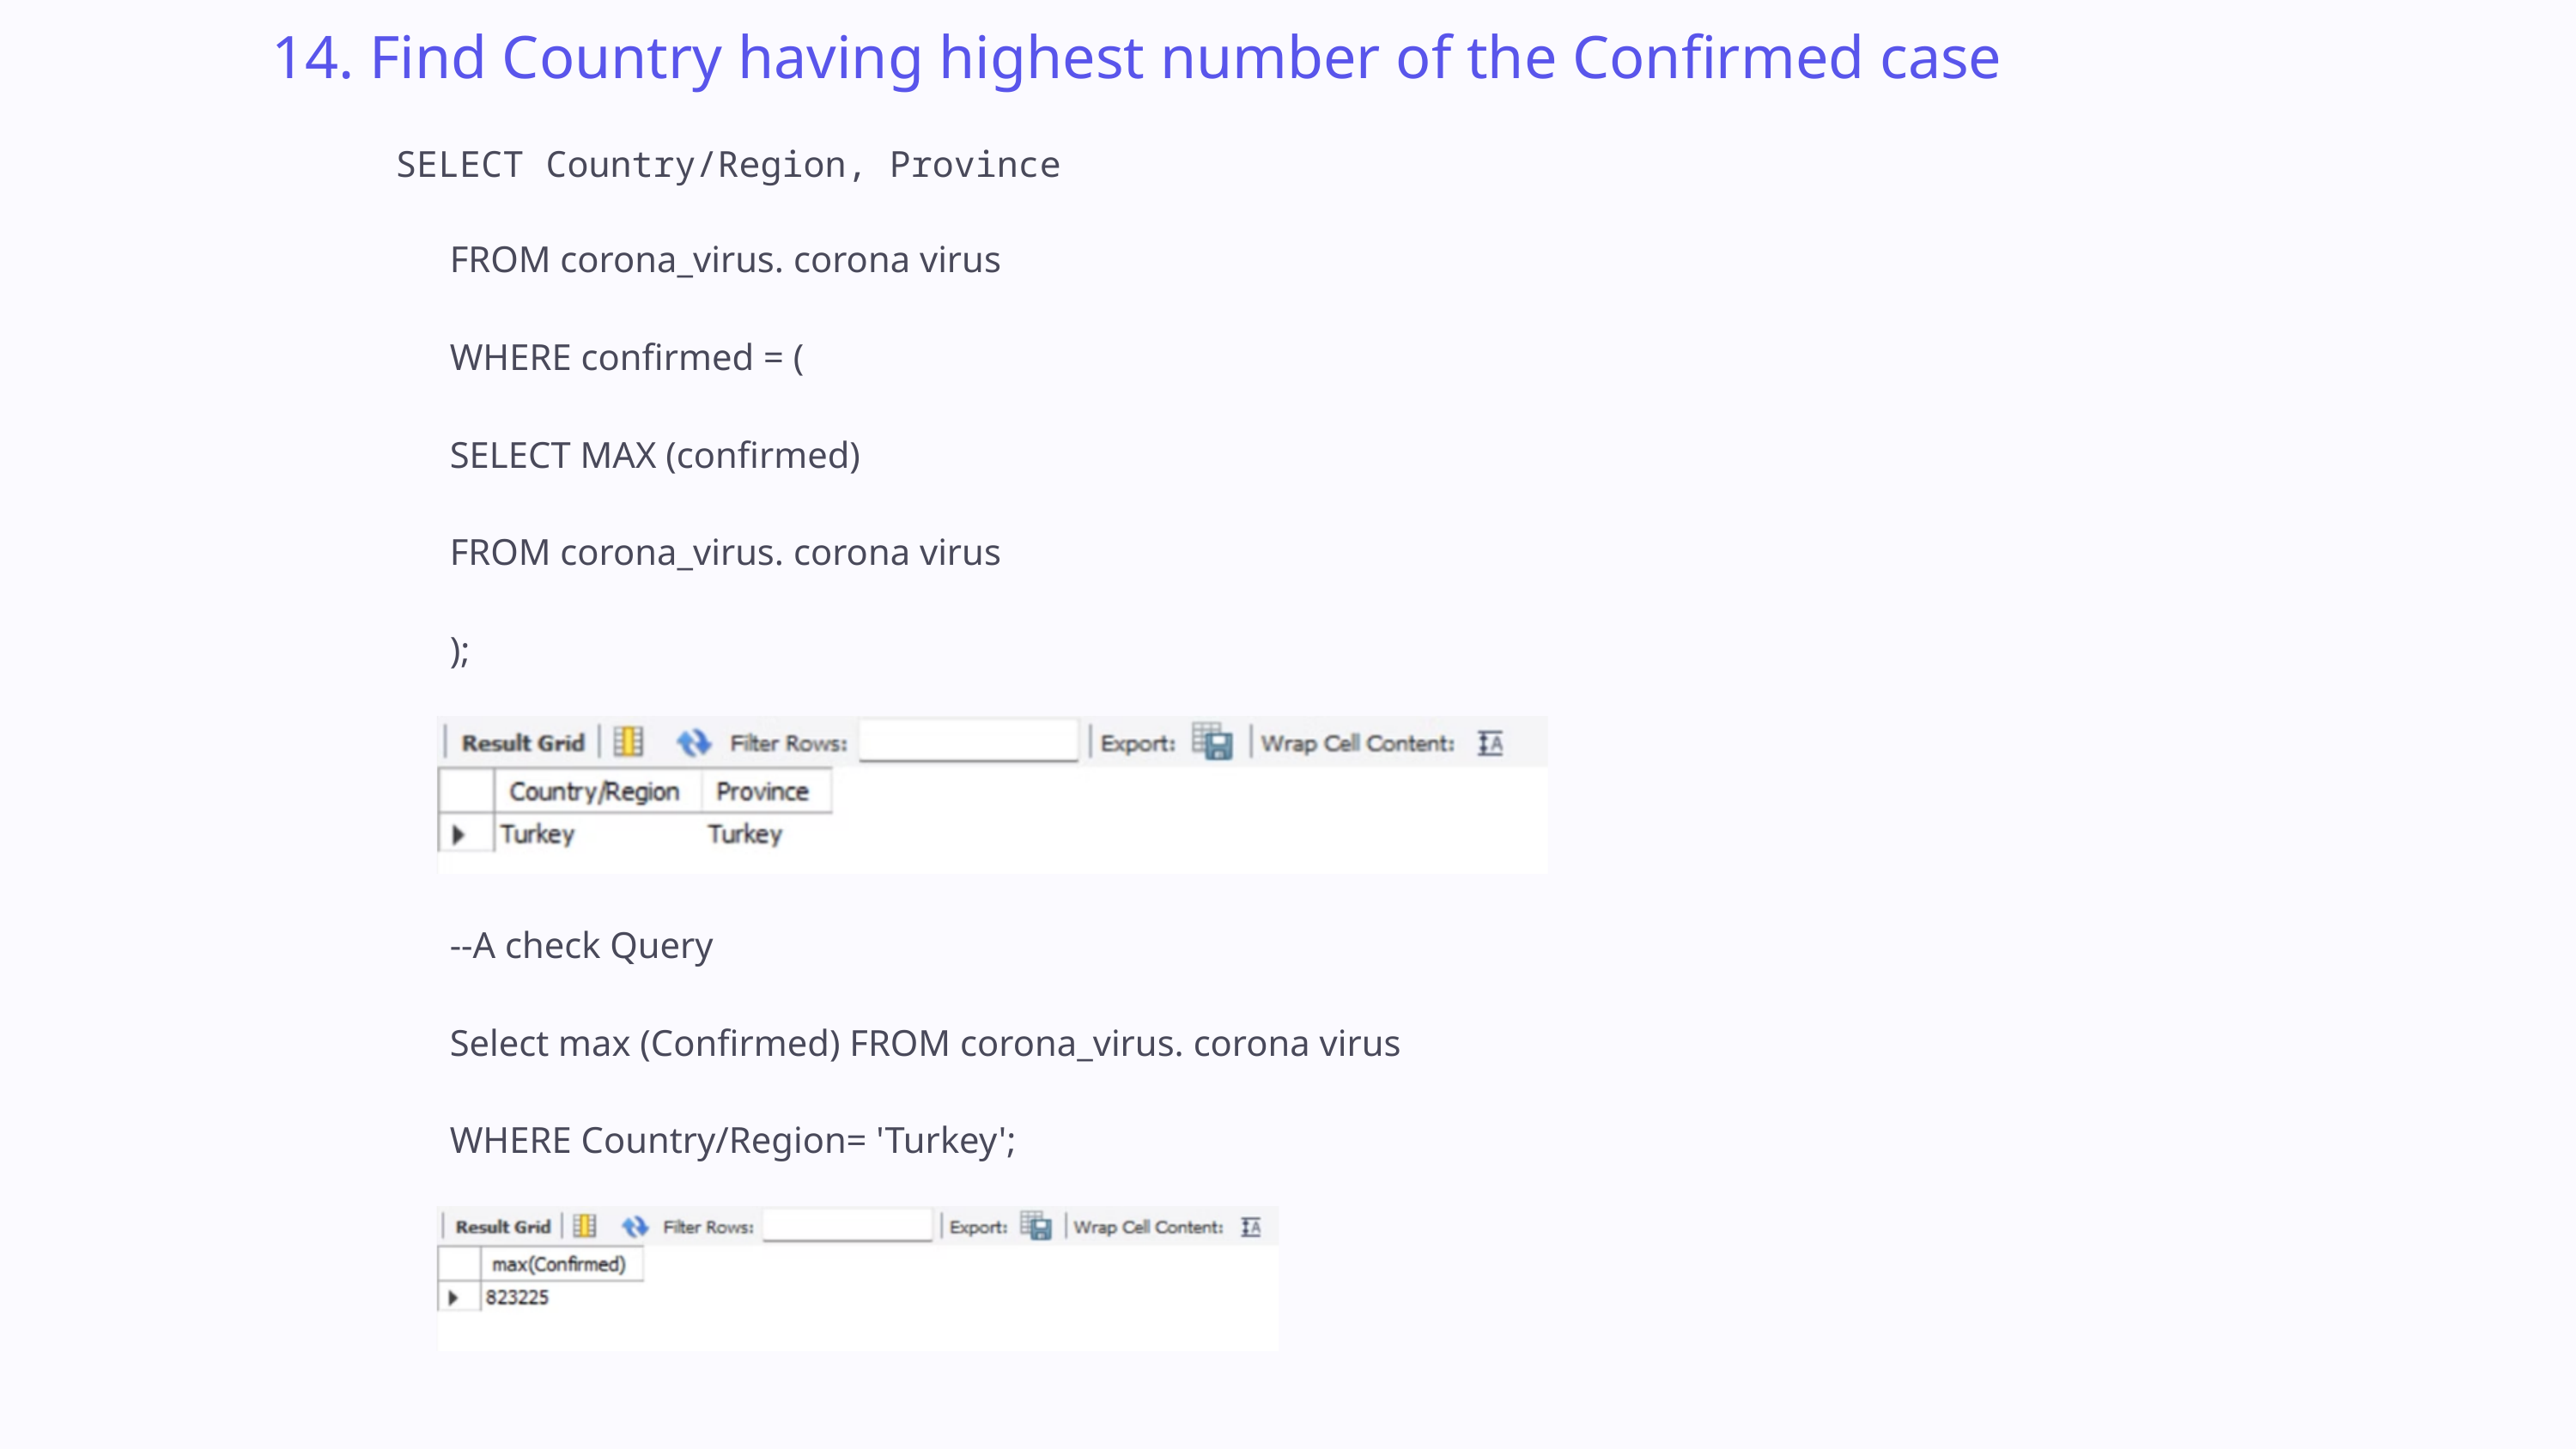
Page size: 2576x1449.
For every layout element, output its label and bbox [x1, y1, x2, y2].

text_box [0, 0, 2576, 1449]
